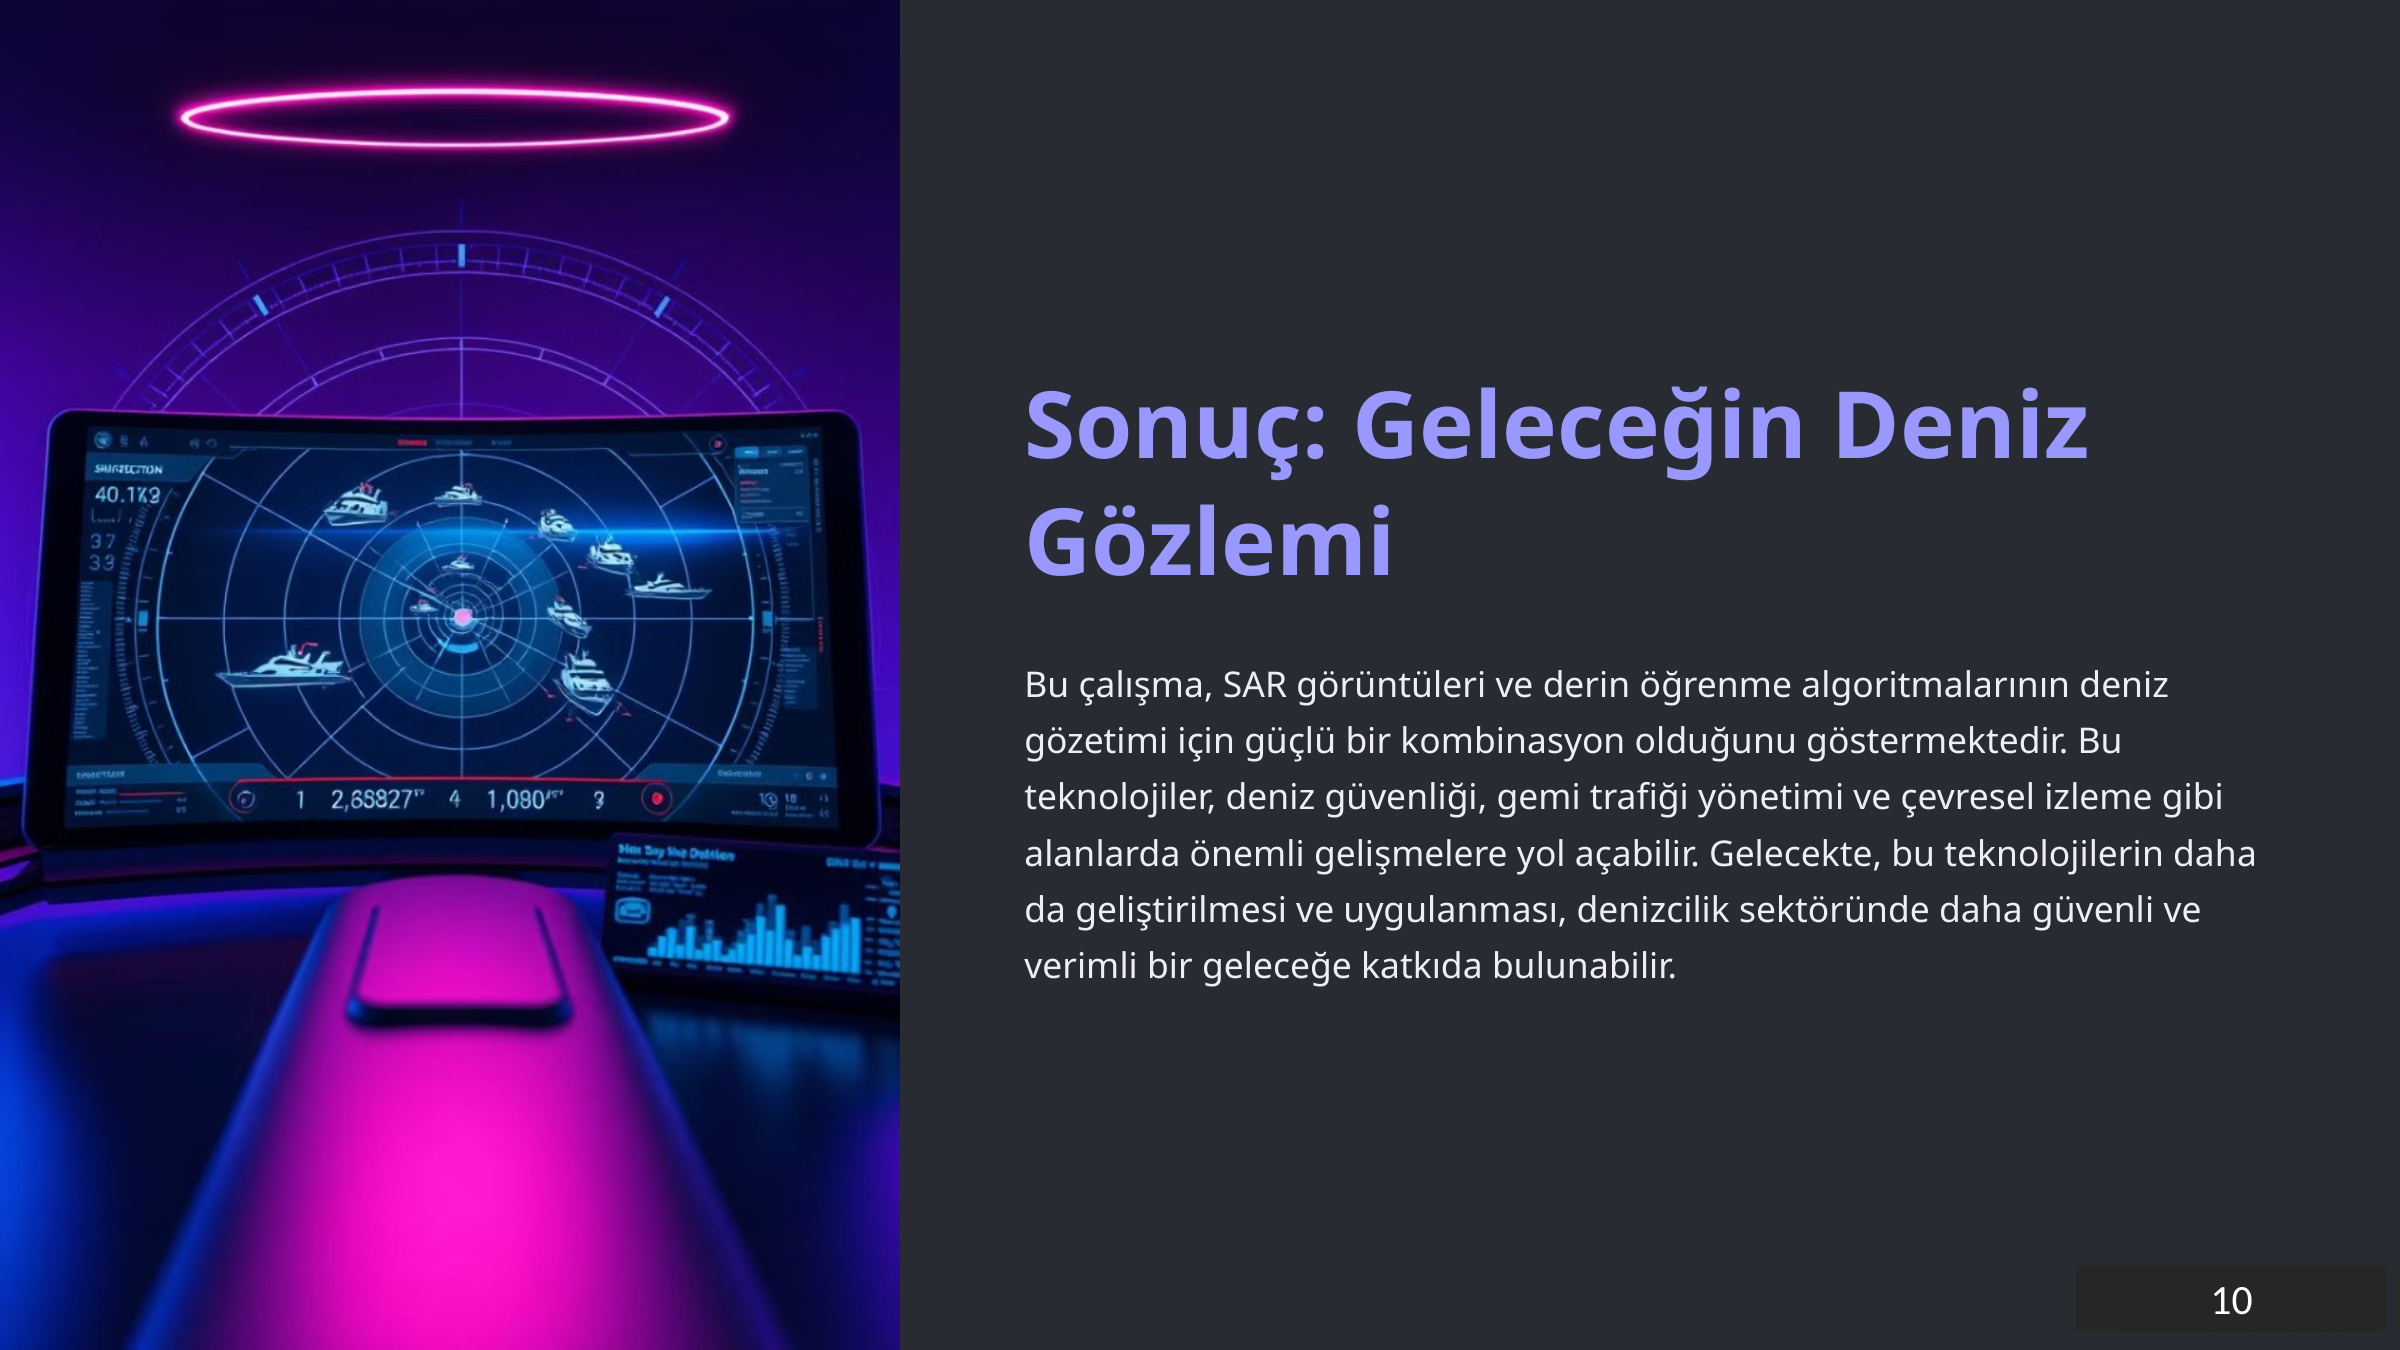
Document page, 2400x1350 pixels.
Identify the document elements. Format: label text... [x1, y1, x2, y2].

text_box Sonuç: Geleceğin Deniz Gözlemi [1024, 360, 2276, 595]
picture [2106, 1271, 2389, 1339]
text_box 10 [2076, 1265, 2388, 1331]
text_box Bu çalışma, SAR görüntüleri ve derin öğrenme algoritmalarının deniz gözetimi için güçlü bir kombinasyon olduğunu göstermektedir. Bu teknolojiler, deniz güvenliği, gemi trafiği yönetimi ve çevresel izleme gibi alanlarda önemli gelişmelere yol açabilir. Gelecekte, bu teknolojilerin daha da geliştirilmesi ve uygulanması, denizcilik sektöründe daha güvenli ve verimli bir geleceğe katkıda bulunabilir. [1024, 647, 2276, 990]
picture [0, 0, 900, 1350]
